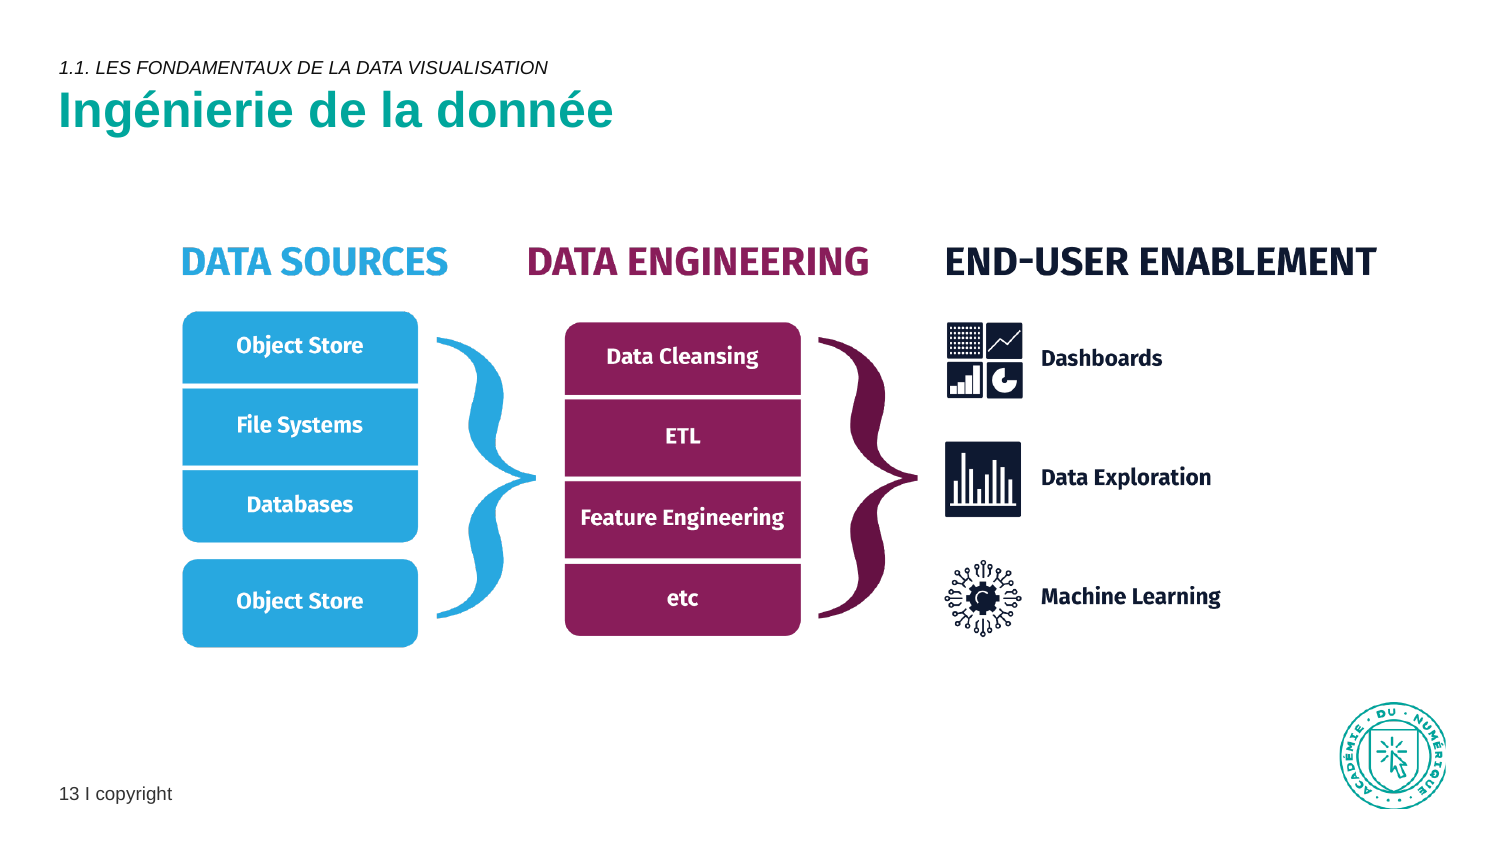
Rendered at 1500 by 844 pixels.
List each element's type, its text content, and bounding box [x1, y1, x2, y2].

picture [158, 196, 1393, 700]
text_box Ingénierie de la donnée [58, 77, 1446, 155]
text_box 1.1. LES FONDAMENTAUX DE LA DATA VISUALISATION [58, 55, 856, 77]
